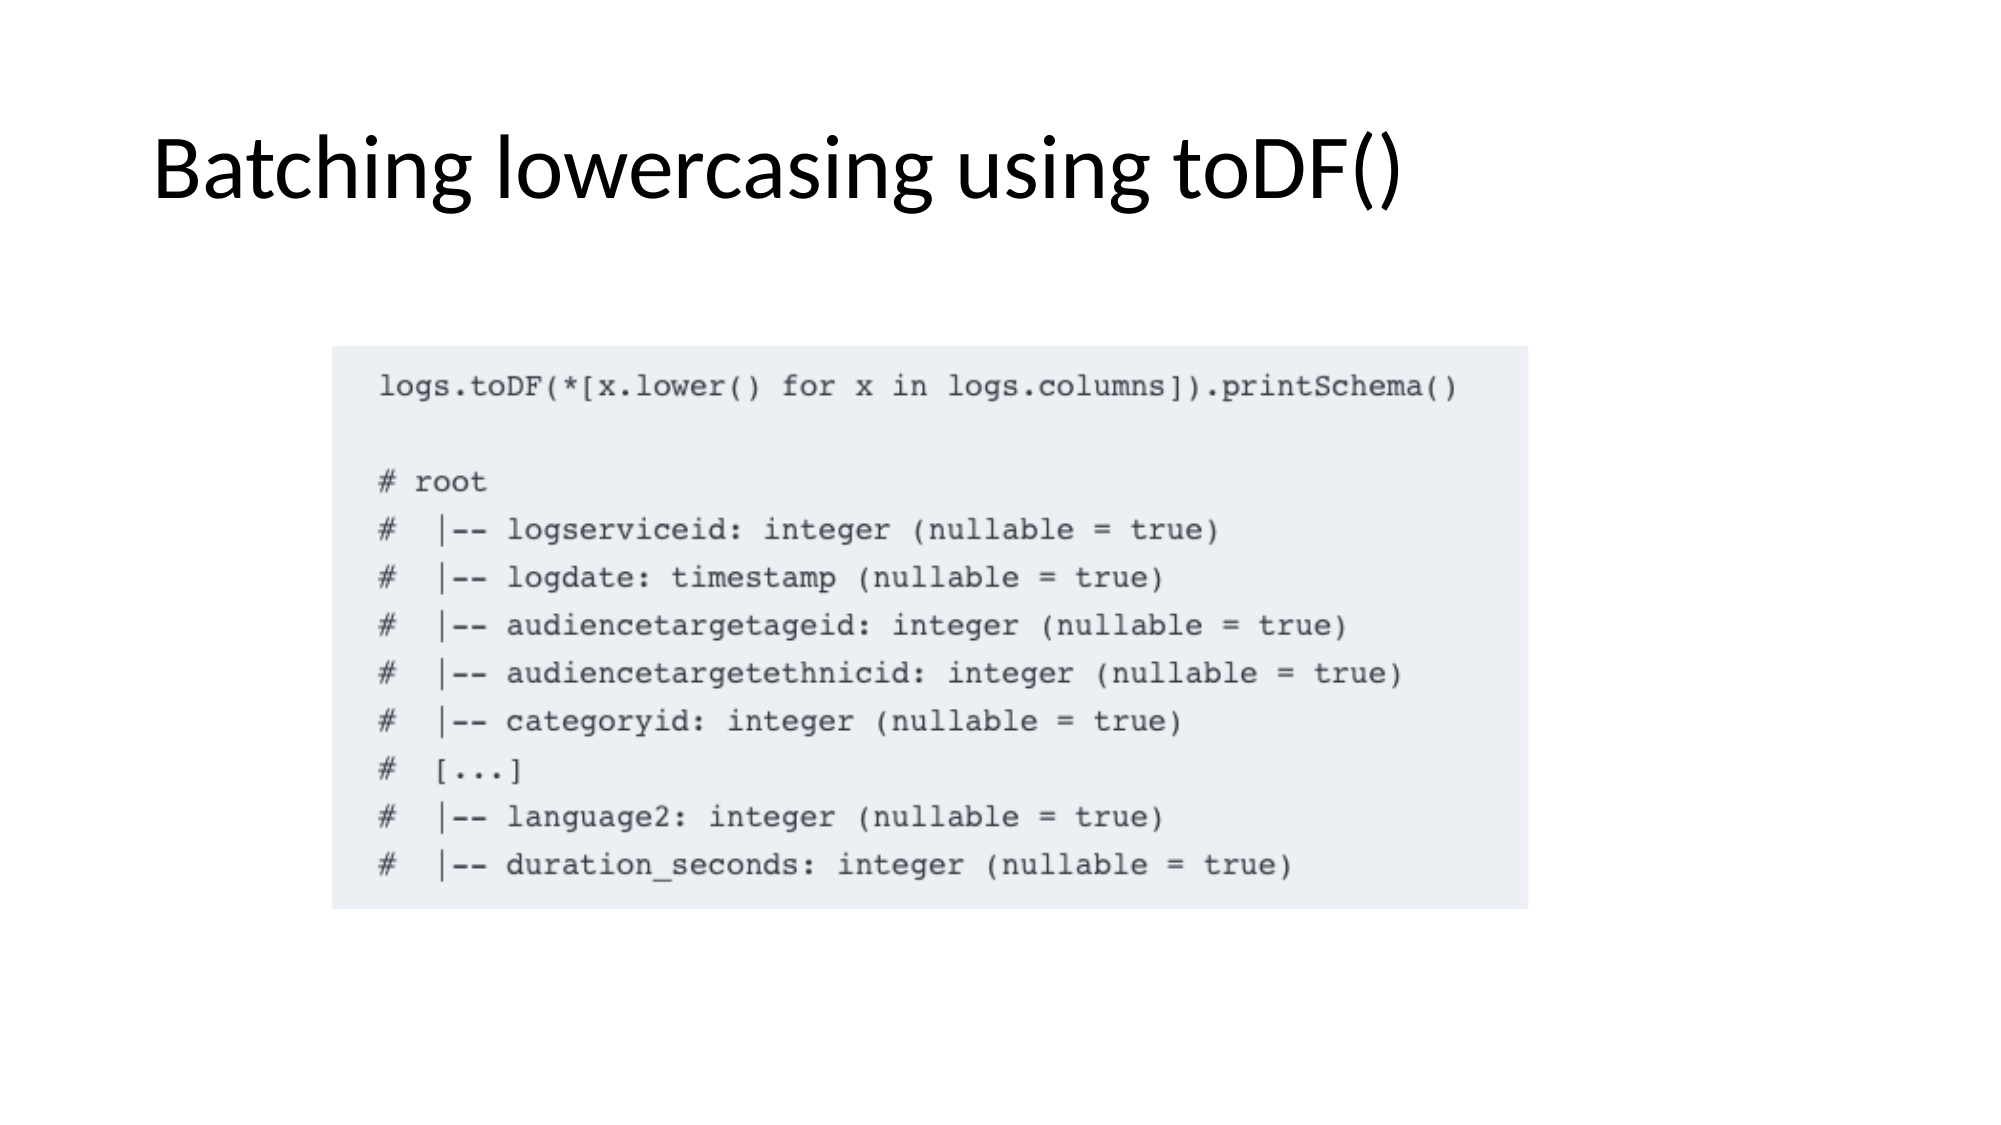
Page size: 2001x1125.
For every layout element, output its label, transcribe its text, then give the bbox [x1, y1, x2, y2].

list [325, 346, 1584, 910]
title Batching lowercasing using toDF() [137, 59, 1863, 278]
